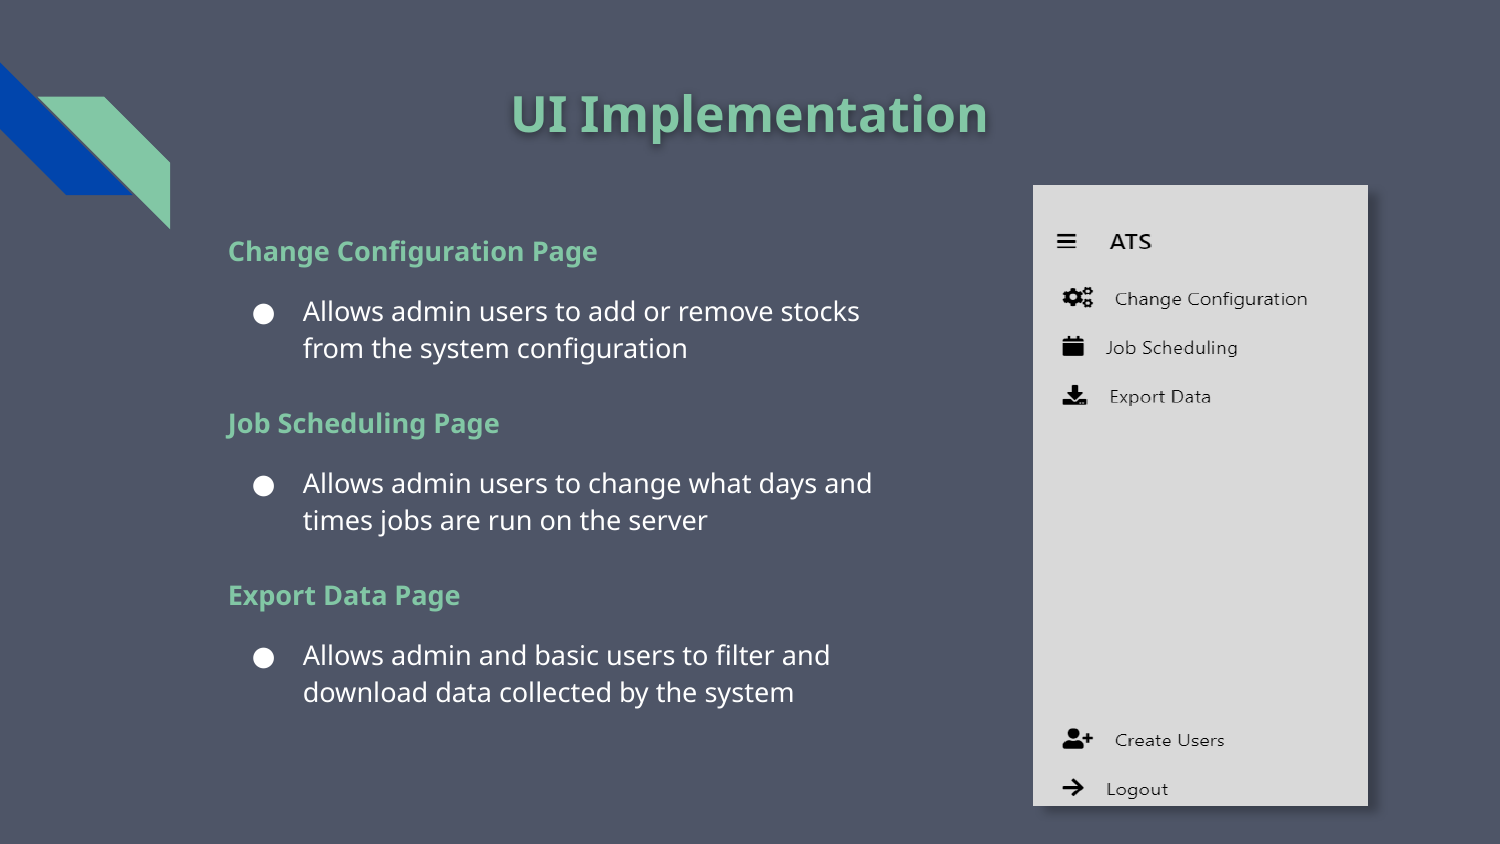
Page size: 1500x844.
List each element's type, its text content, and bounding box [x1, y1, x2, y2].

list Change Configuration Page Allows admin users to add or remove stocks from the system configuration Job Scheduling Page Allows admin users to change what days and times jobs are run on the server Export Data Page Allows admin and basic users to filter and download data collected by the system [212, 214, 910, 782]
picture [1033, 184, 1368, 806]
text_box UI Implementation [0, 67, 1500, 158]
